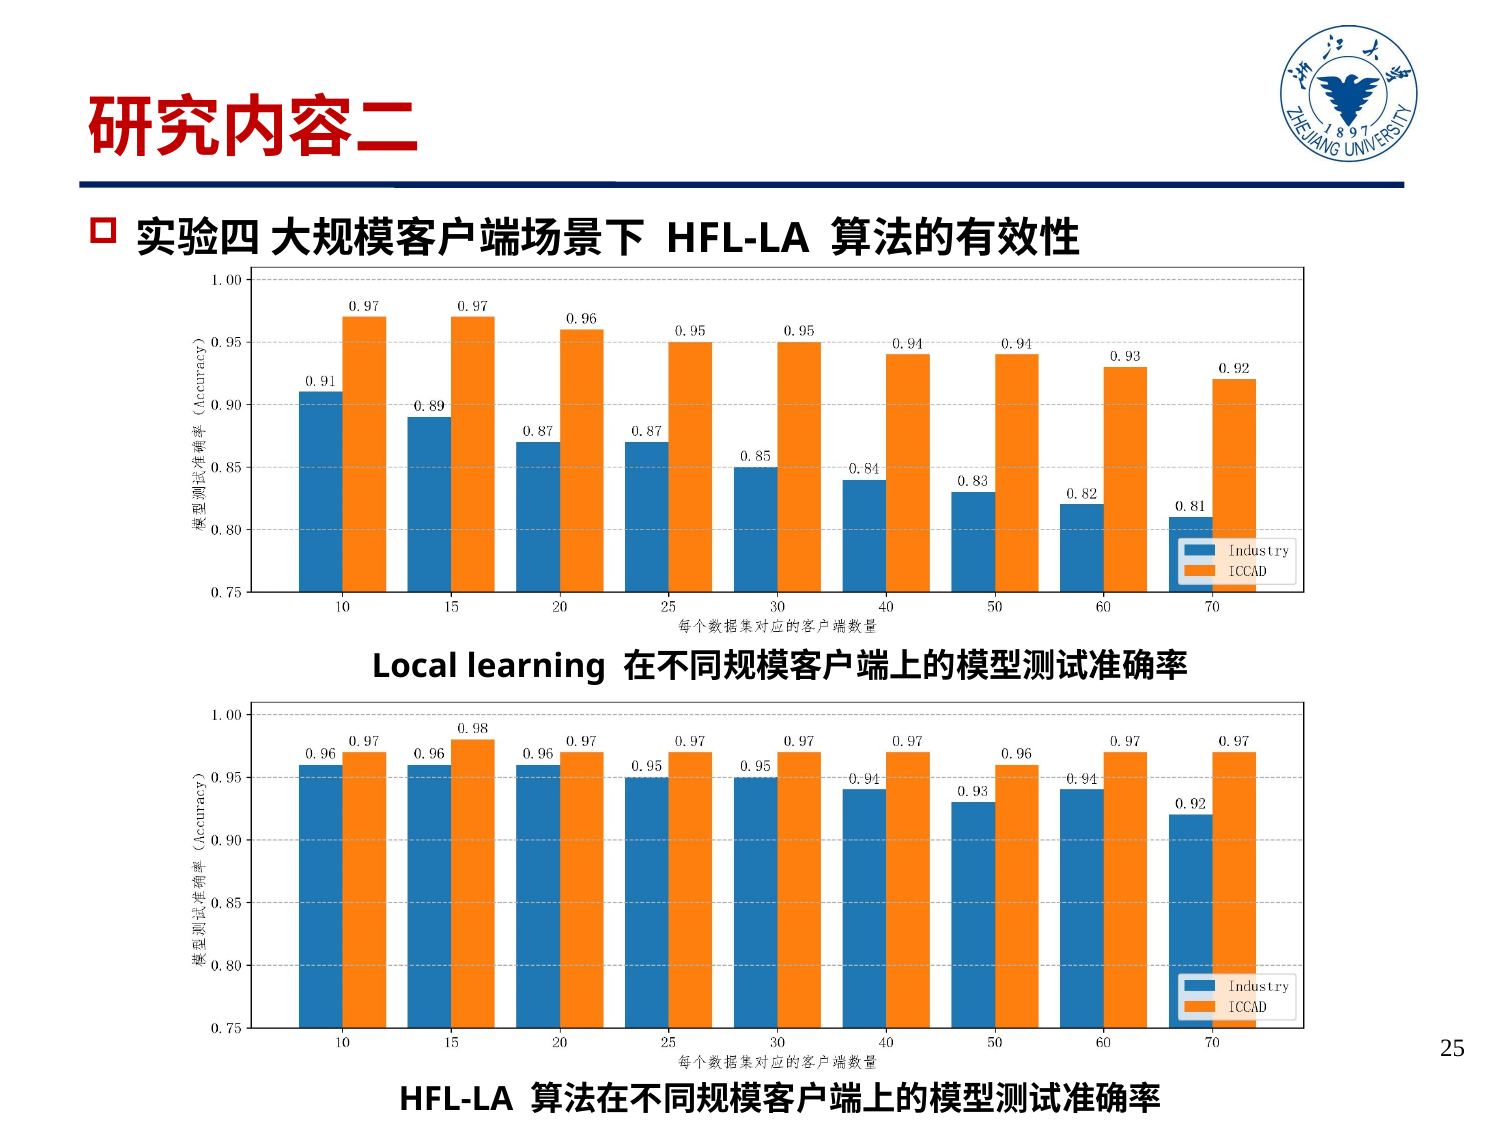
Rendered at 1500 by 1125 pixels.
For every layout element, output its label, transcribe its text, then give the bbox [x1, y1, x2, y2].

slide_number 25 [1368, 1023, 1481, 1100]
text_box Local learning 在不同规模客户端上的模型测试准确率 [348, 651, 1213, 692]
text_box 实验四 大规模客户端场景下 HFL-LA 算法的有效性 [72, 190, 1421, 272]
title 研究内容二 [72, 17, 1423, 172]
picture [188, 264, 1305, 638]
text_box HFL-LA 算法在不同规模客户端上的模型测试准确率 [348, 1087, 1213, 1125]
picture [188, 700, 1305, 1073]
